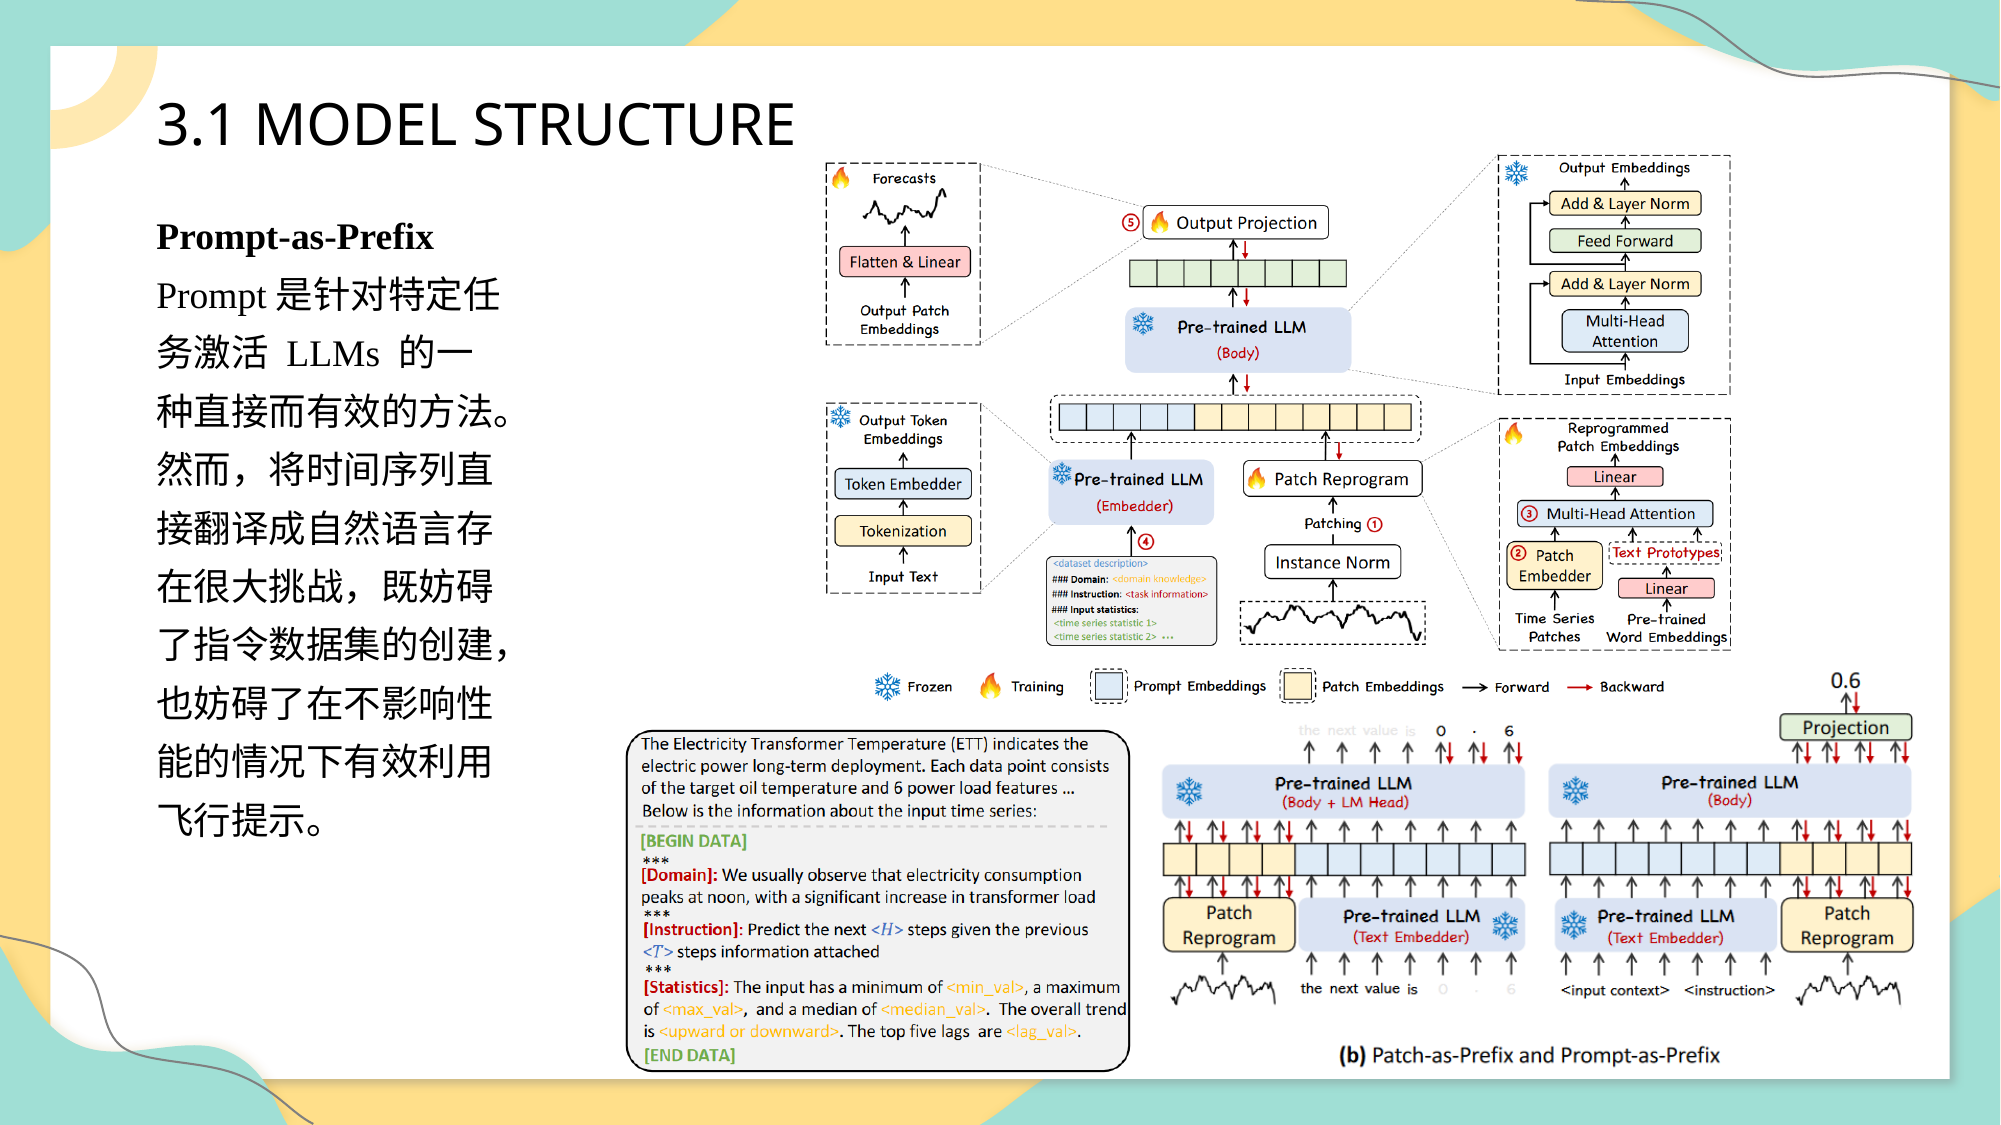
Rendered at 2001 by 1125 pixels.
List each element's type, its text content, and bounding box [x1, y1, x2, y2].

picture [790, 148, 1935, 1077]
text_box Prompt-as-Prefix Prompt是针对特定任务激活 LLMs 的一种直接而有效的方法。然而，将时间序列直接翻译成自然语言存在很大挑战，既妨碍了指令数据集的创建，也妨碍了在不影响性能的情况下有效利用飞行提示。 [141, 191, 525, 850]
title 3.1 MODEL STRUCTURE [141, 87, 904, 149]
picture [617, 725, 1135, 1077]
